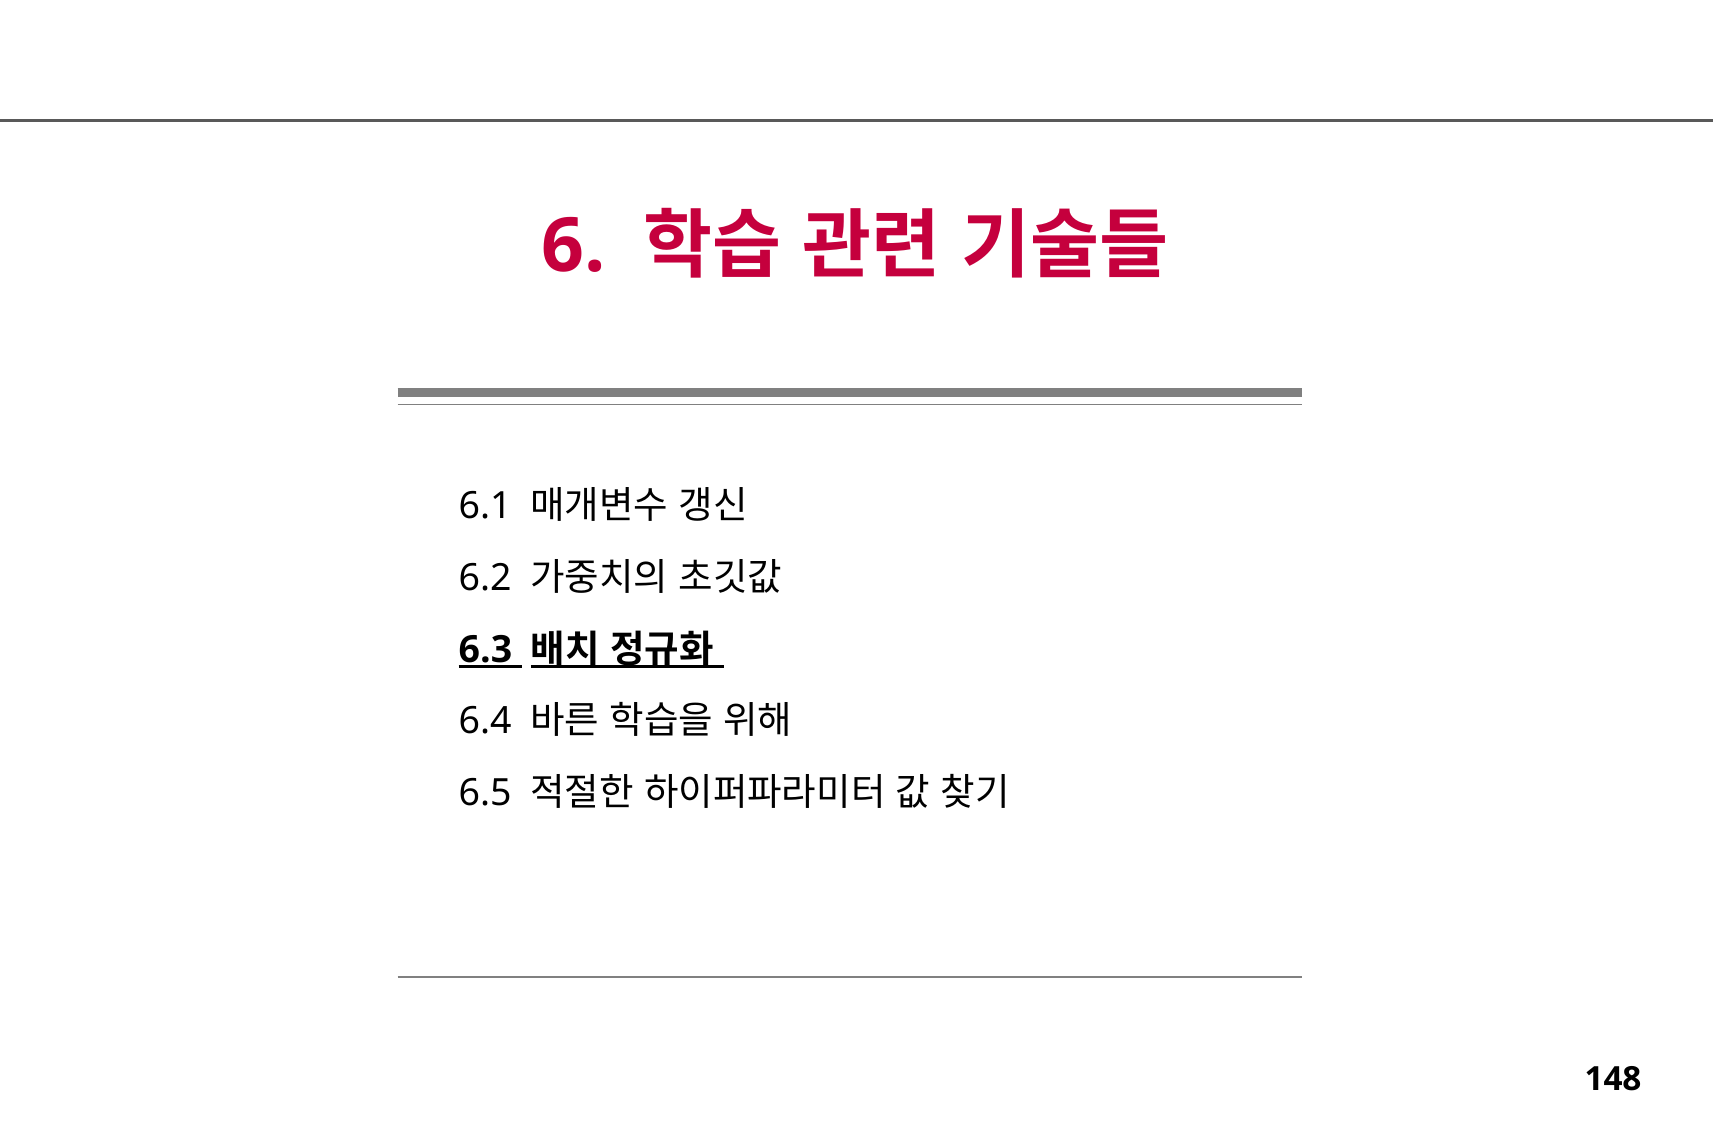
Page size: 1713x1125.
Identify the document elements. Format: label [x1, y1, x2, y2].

text_box [443, 451, 1299, 821]
text_box [289, 183, 1422, 299]
